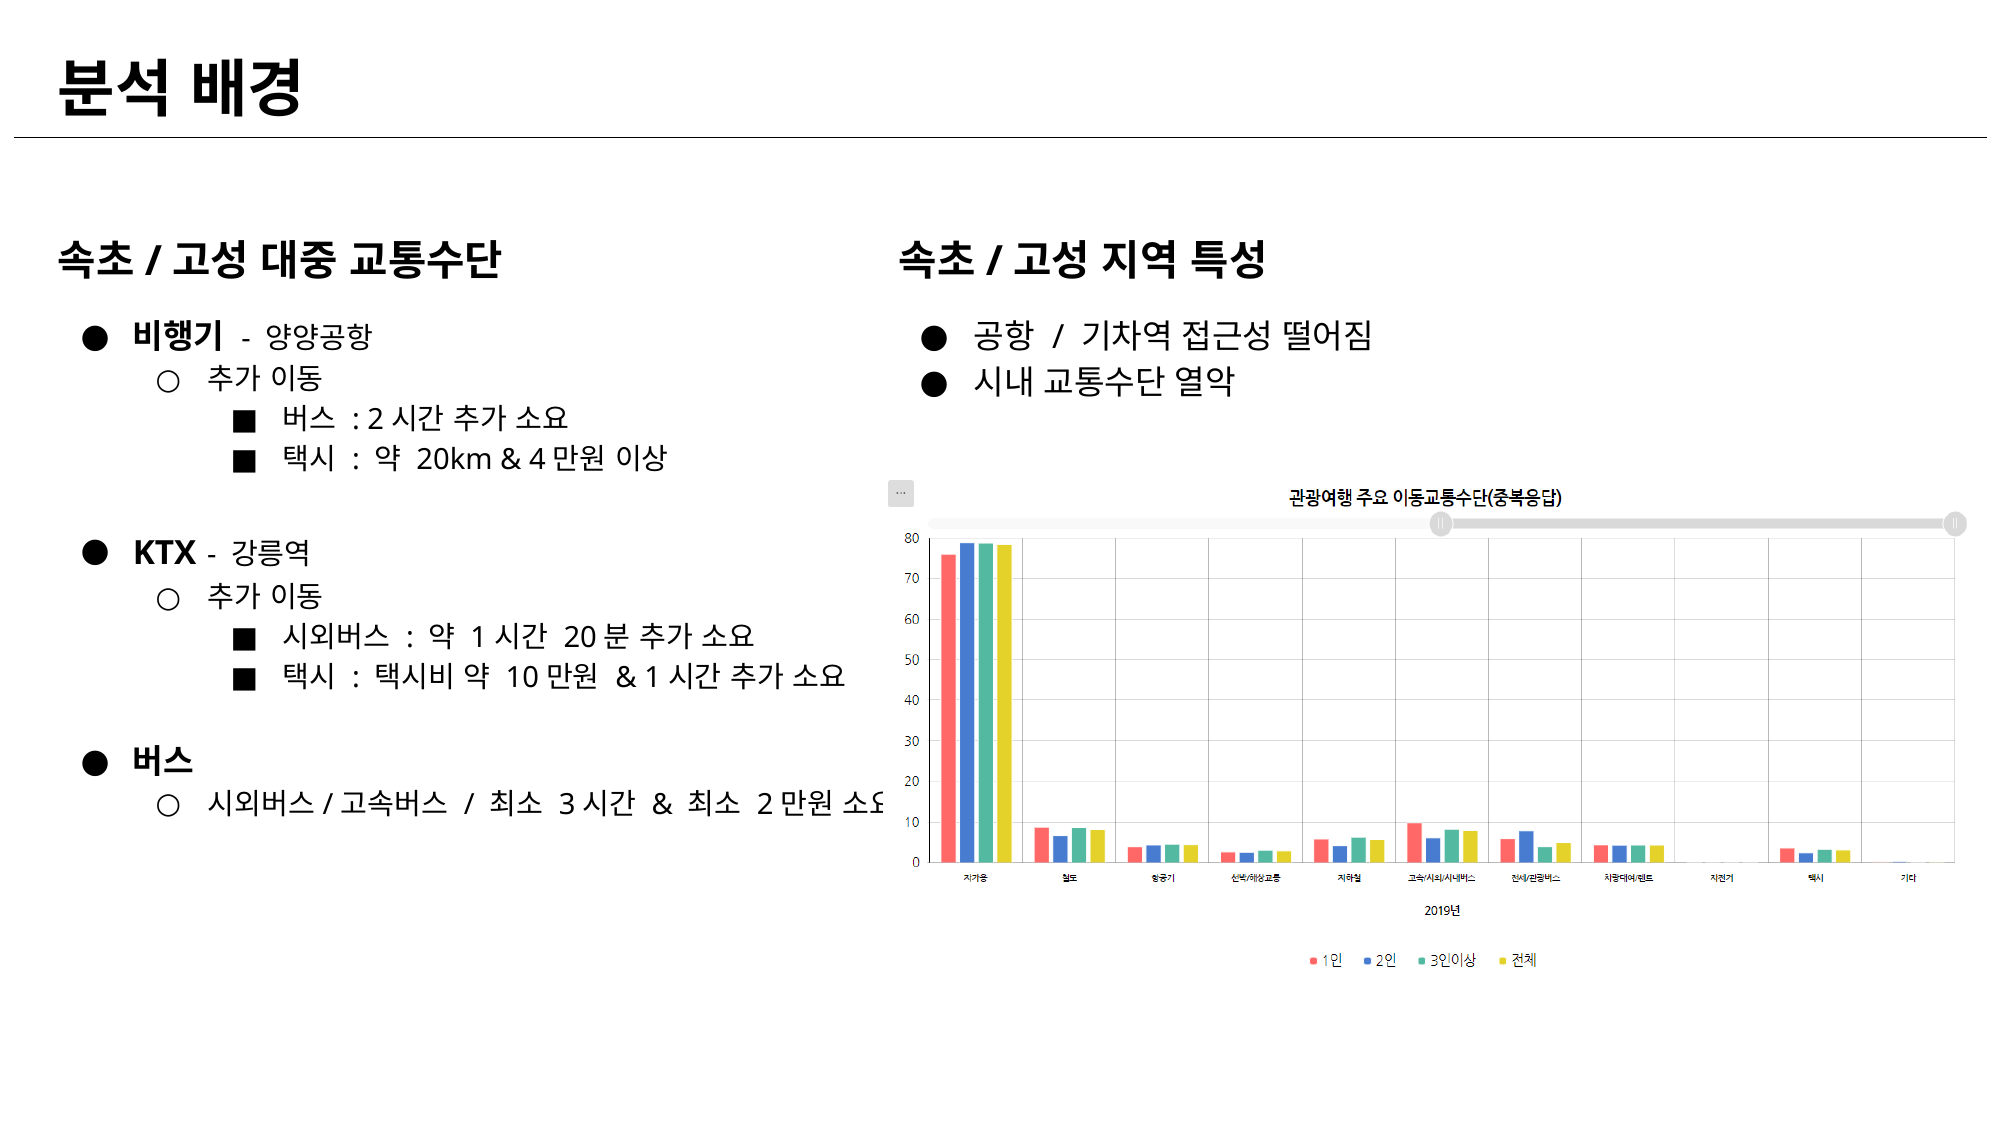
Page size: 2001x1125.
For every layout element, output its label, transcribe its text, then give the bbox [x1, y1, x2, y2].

picture [883, 475, 1974, 972]
text_box 속초/고성 지역 특성 공항 / 기차역 접근성 떨어짐 시내 교통수단 열악 [883, 218, 1903, 409]
text_box 분석 배경 [42, 41, 1988, 132]
text_box 속초/고성 대중 교통수단 비행기 - 양양공항 추가 이동 버스 : 2시간 추가 소요 택시 : 약 20km & 4만원 이상 KTX - 강릉역 추가 이동 시외버스 : 약 1시간 20분 추가 소요 택시 : 택시비 약 10만원 & 1시간 추가 소요 버스 시외버스/고속버스 / 최소 3시간 & 최소 2만원 소요 [42, 218, 1062, 885]
